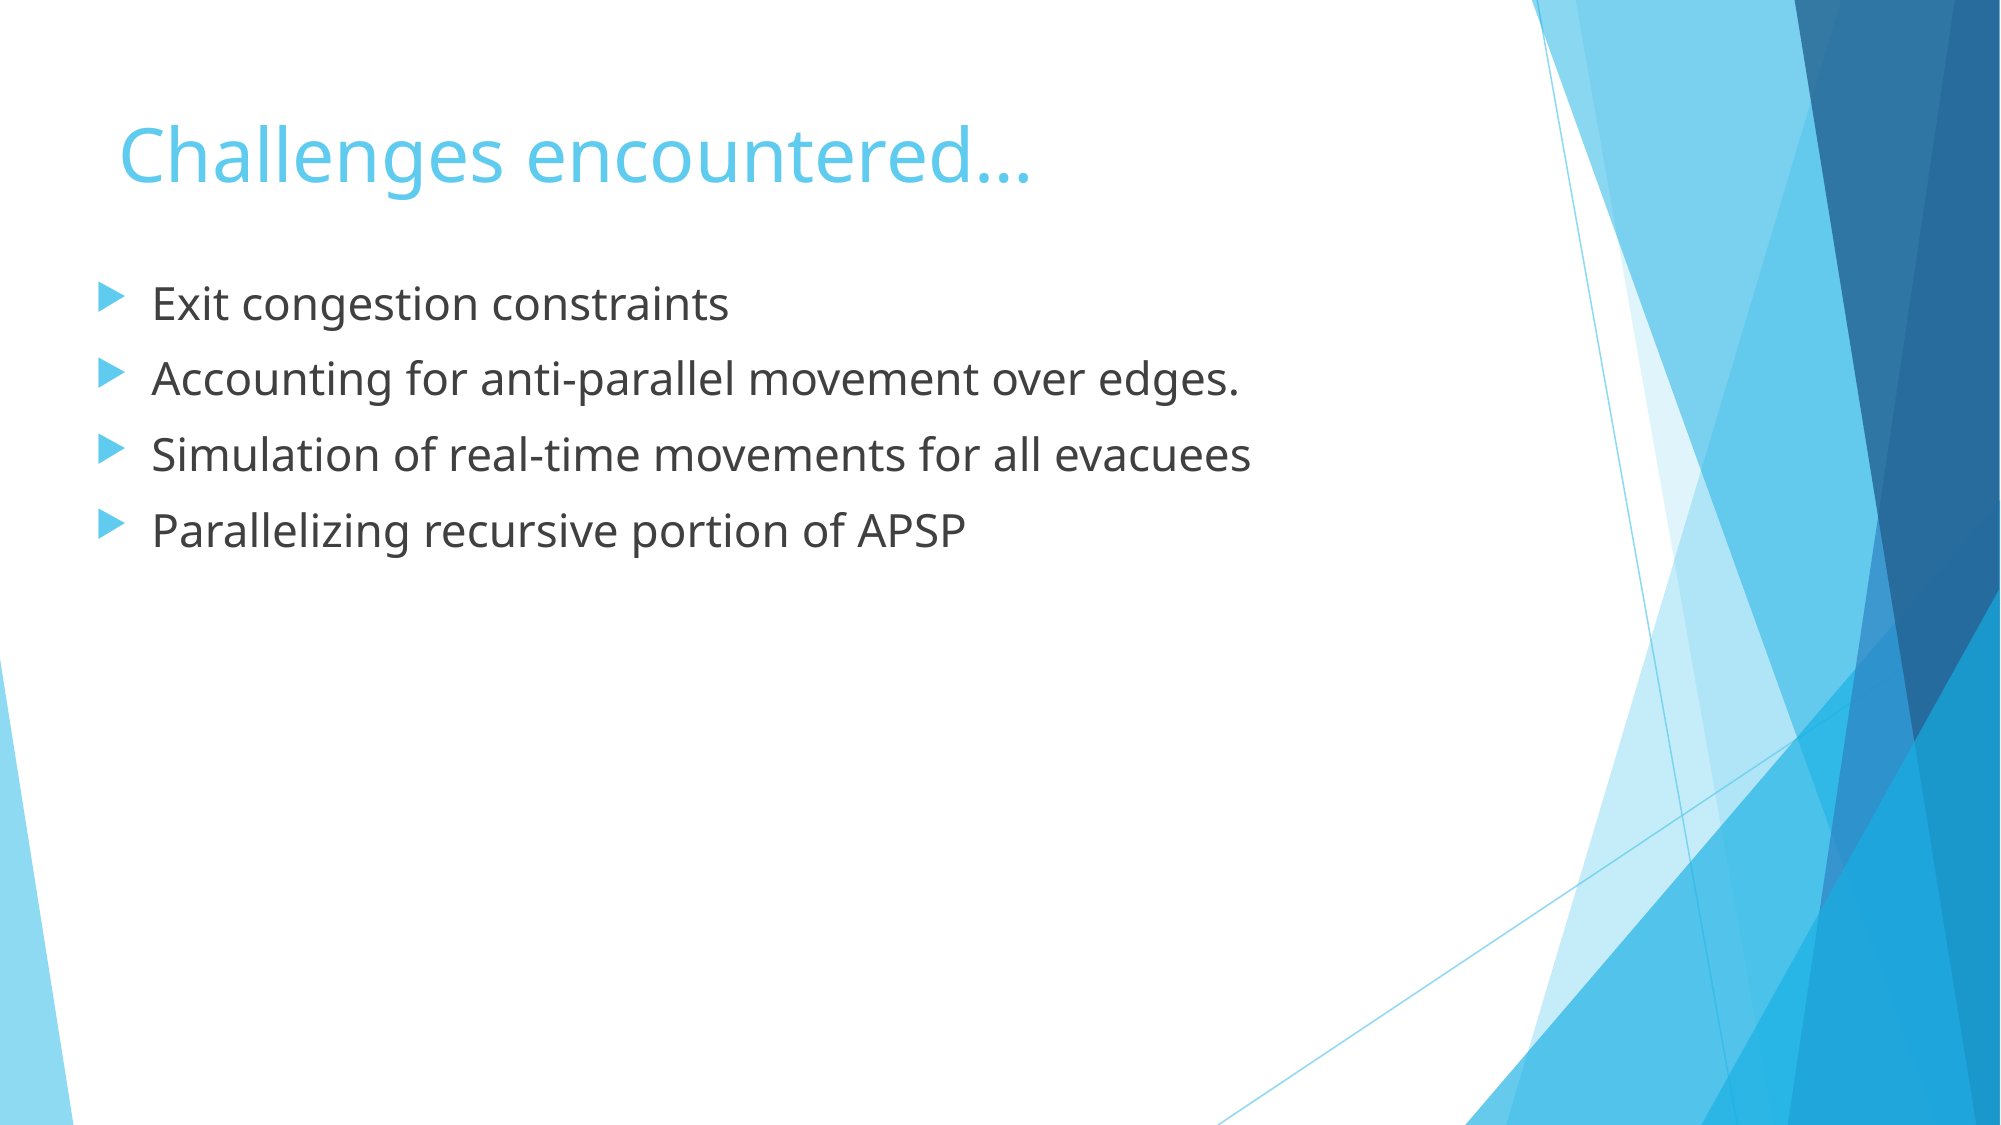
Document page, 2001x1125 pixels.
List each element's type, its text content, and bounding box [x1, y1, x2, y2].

title Challenges encountered… [110, 99, 1522, 318]
list Exit congestion constraints Accounting for anti-parallel movement over edges. Simulation of real-time movements for all evacuees Parallelizing recursive portion of APSP [87, 266, 1499, 904]
